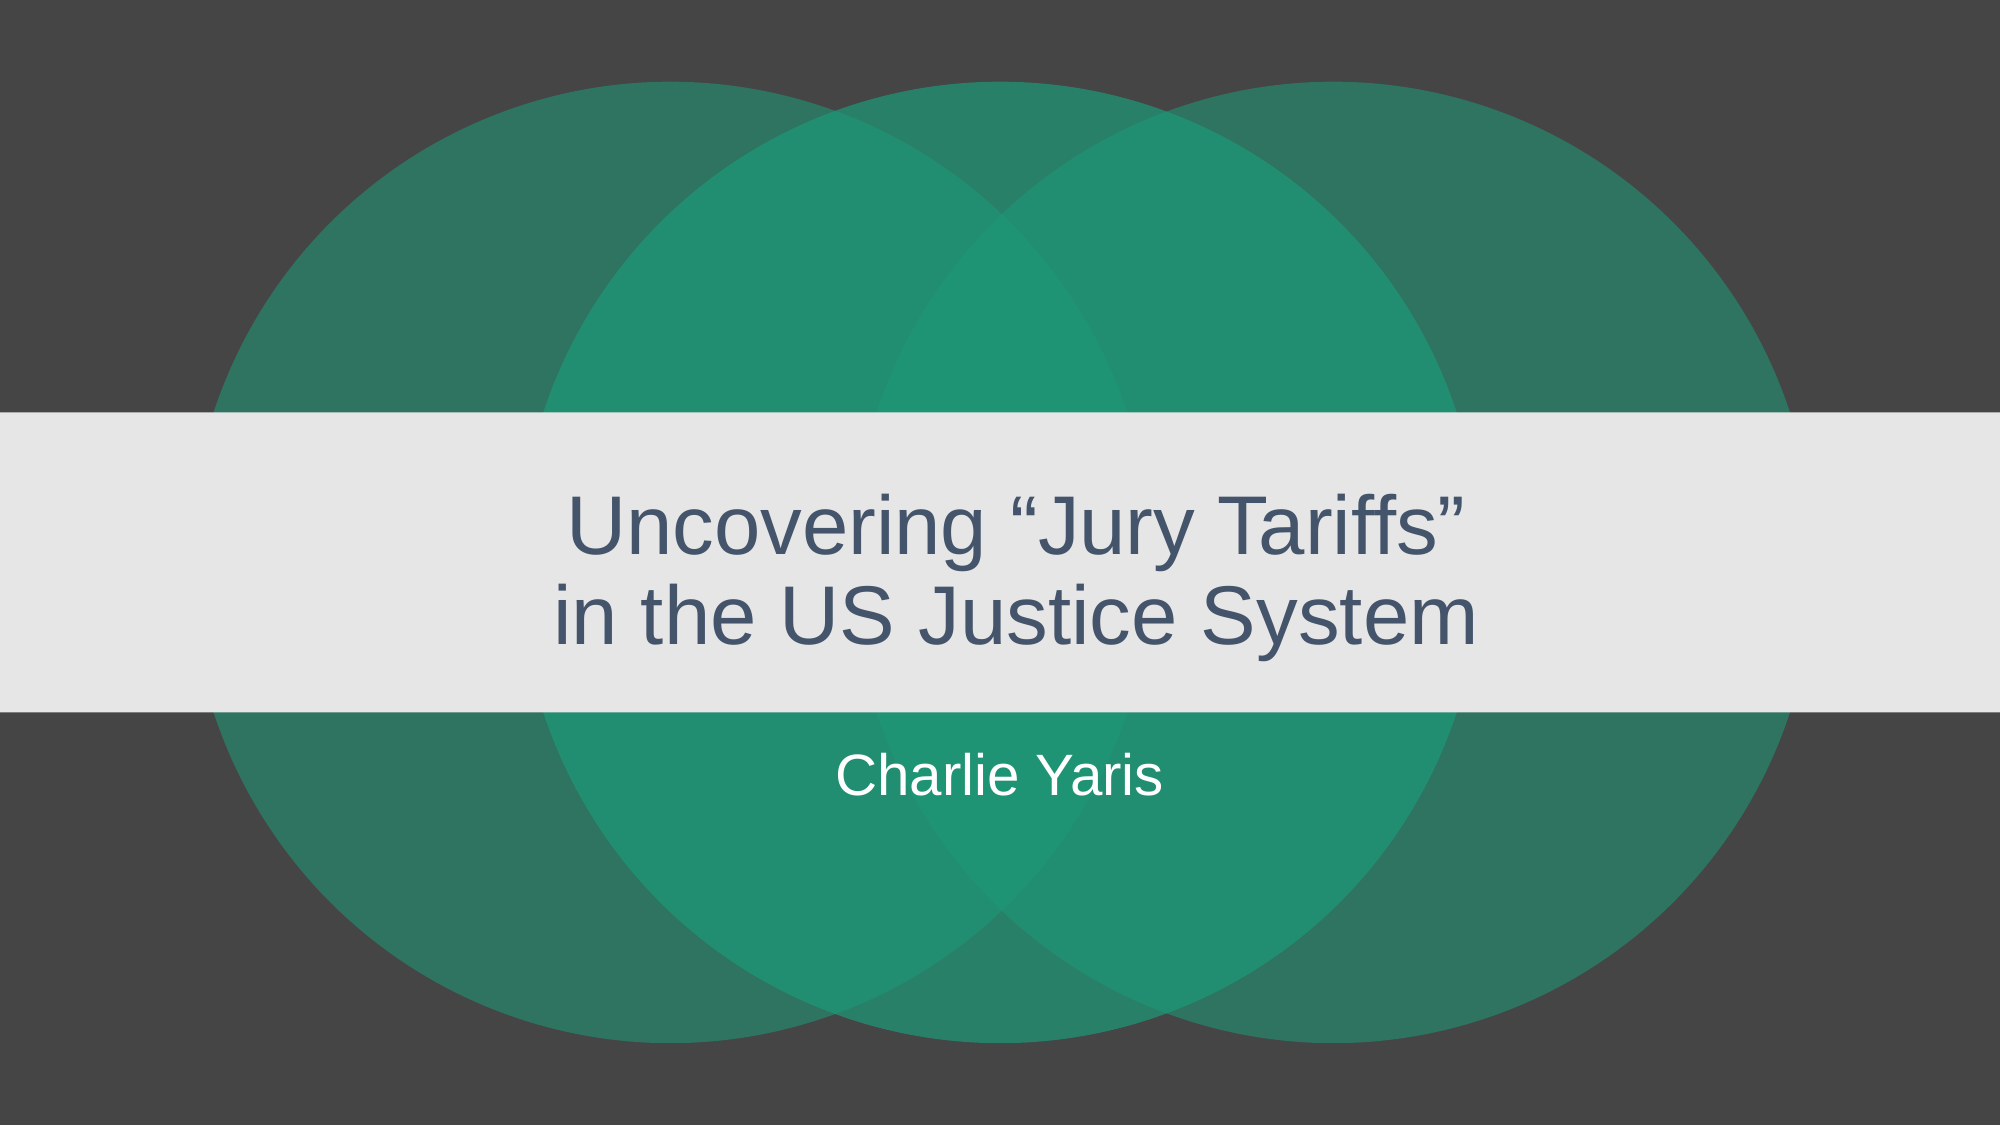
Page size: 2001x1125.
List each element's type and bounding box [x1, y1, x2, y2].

text_box [189, 81, 1814, 1044]
text_box [0, 411, 189, 713]
text_box [1814, 411, 2000, 713]
